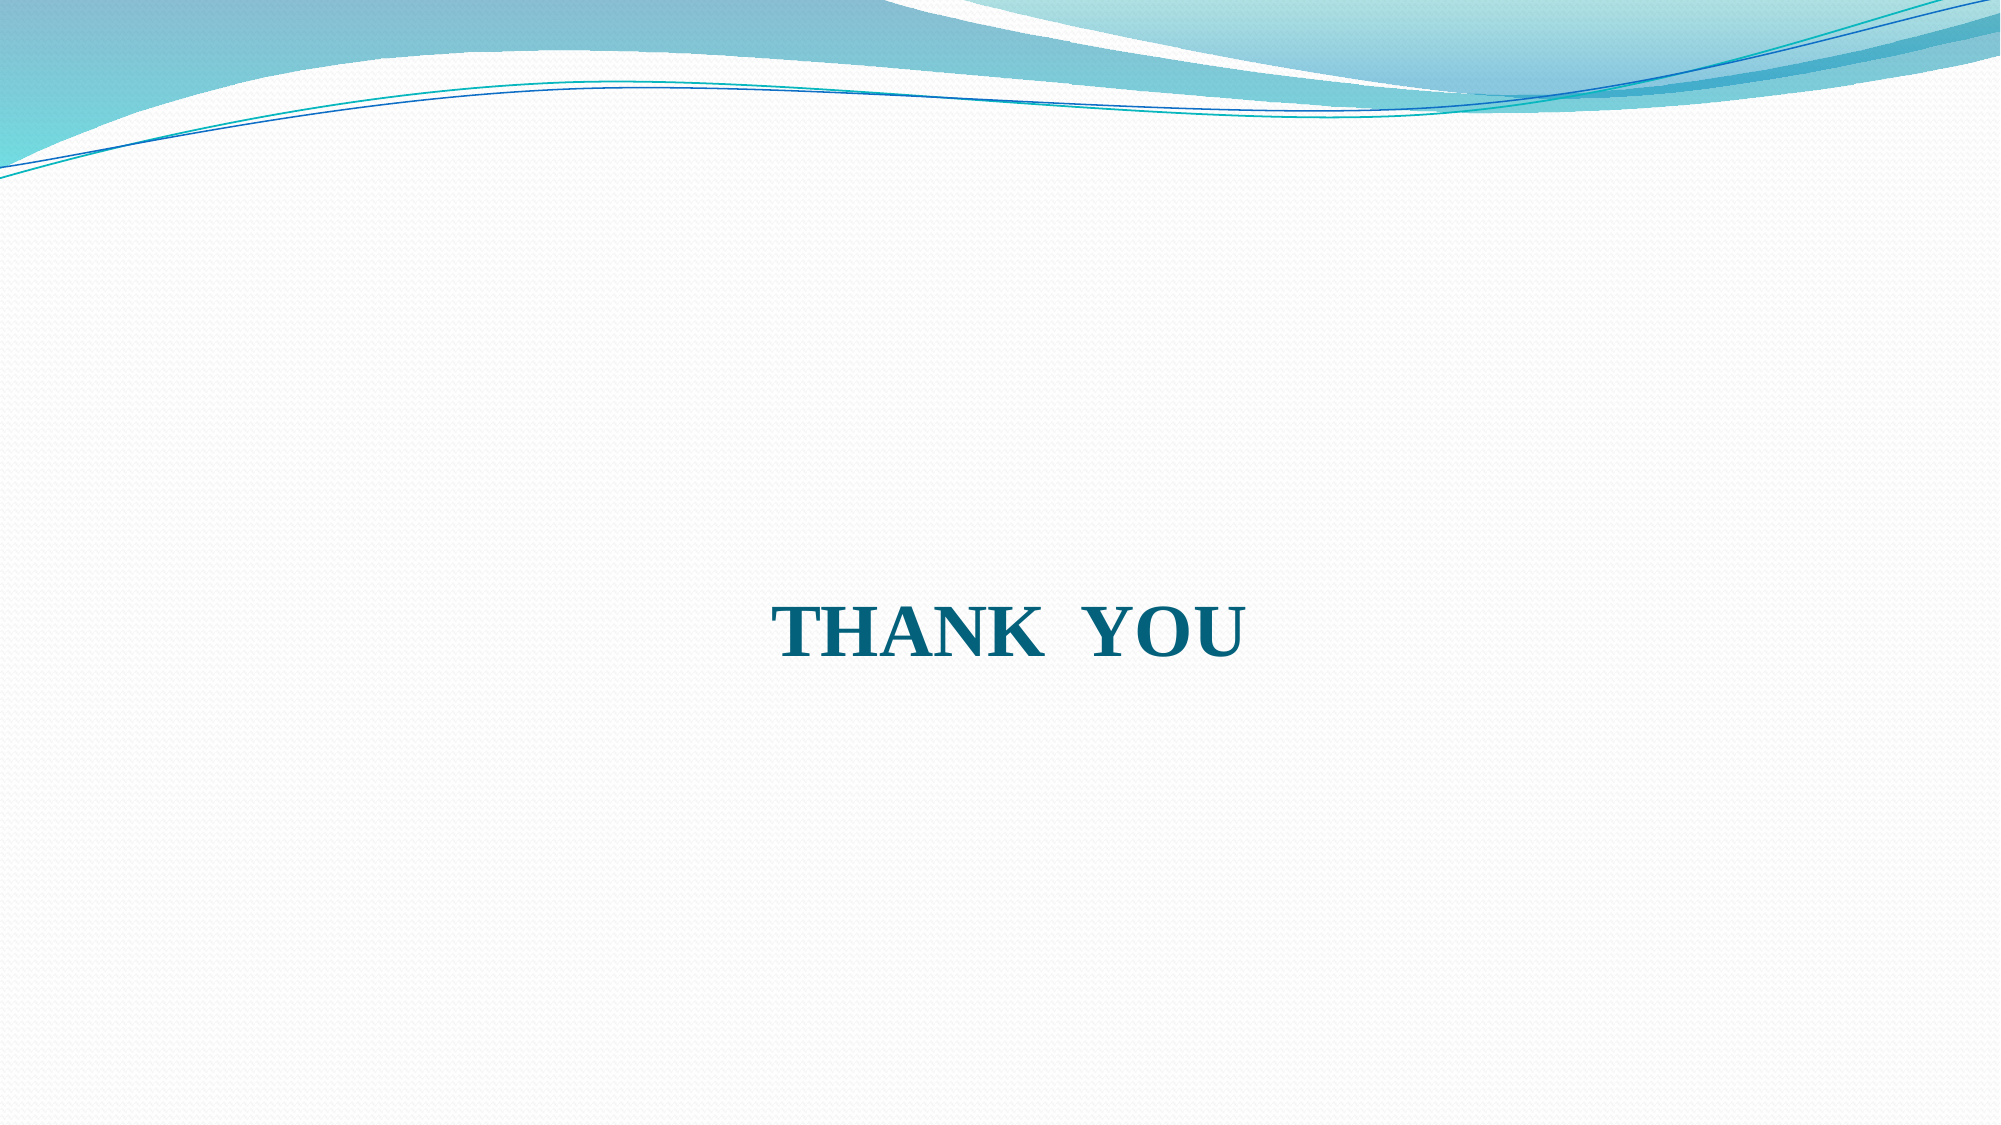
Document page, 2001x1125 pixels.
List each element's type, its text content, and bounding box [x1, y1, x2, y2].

title THANK YOU [146, 453, 1872, 672]
